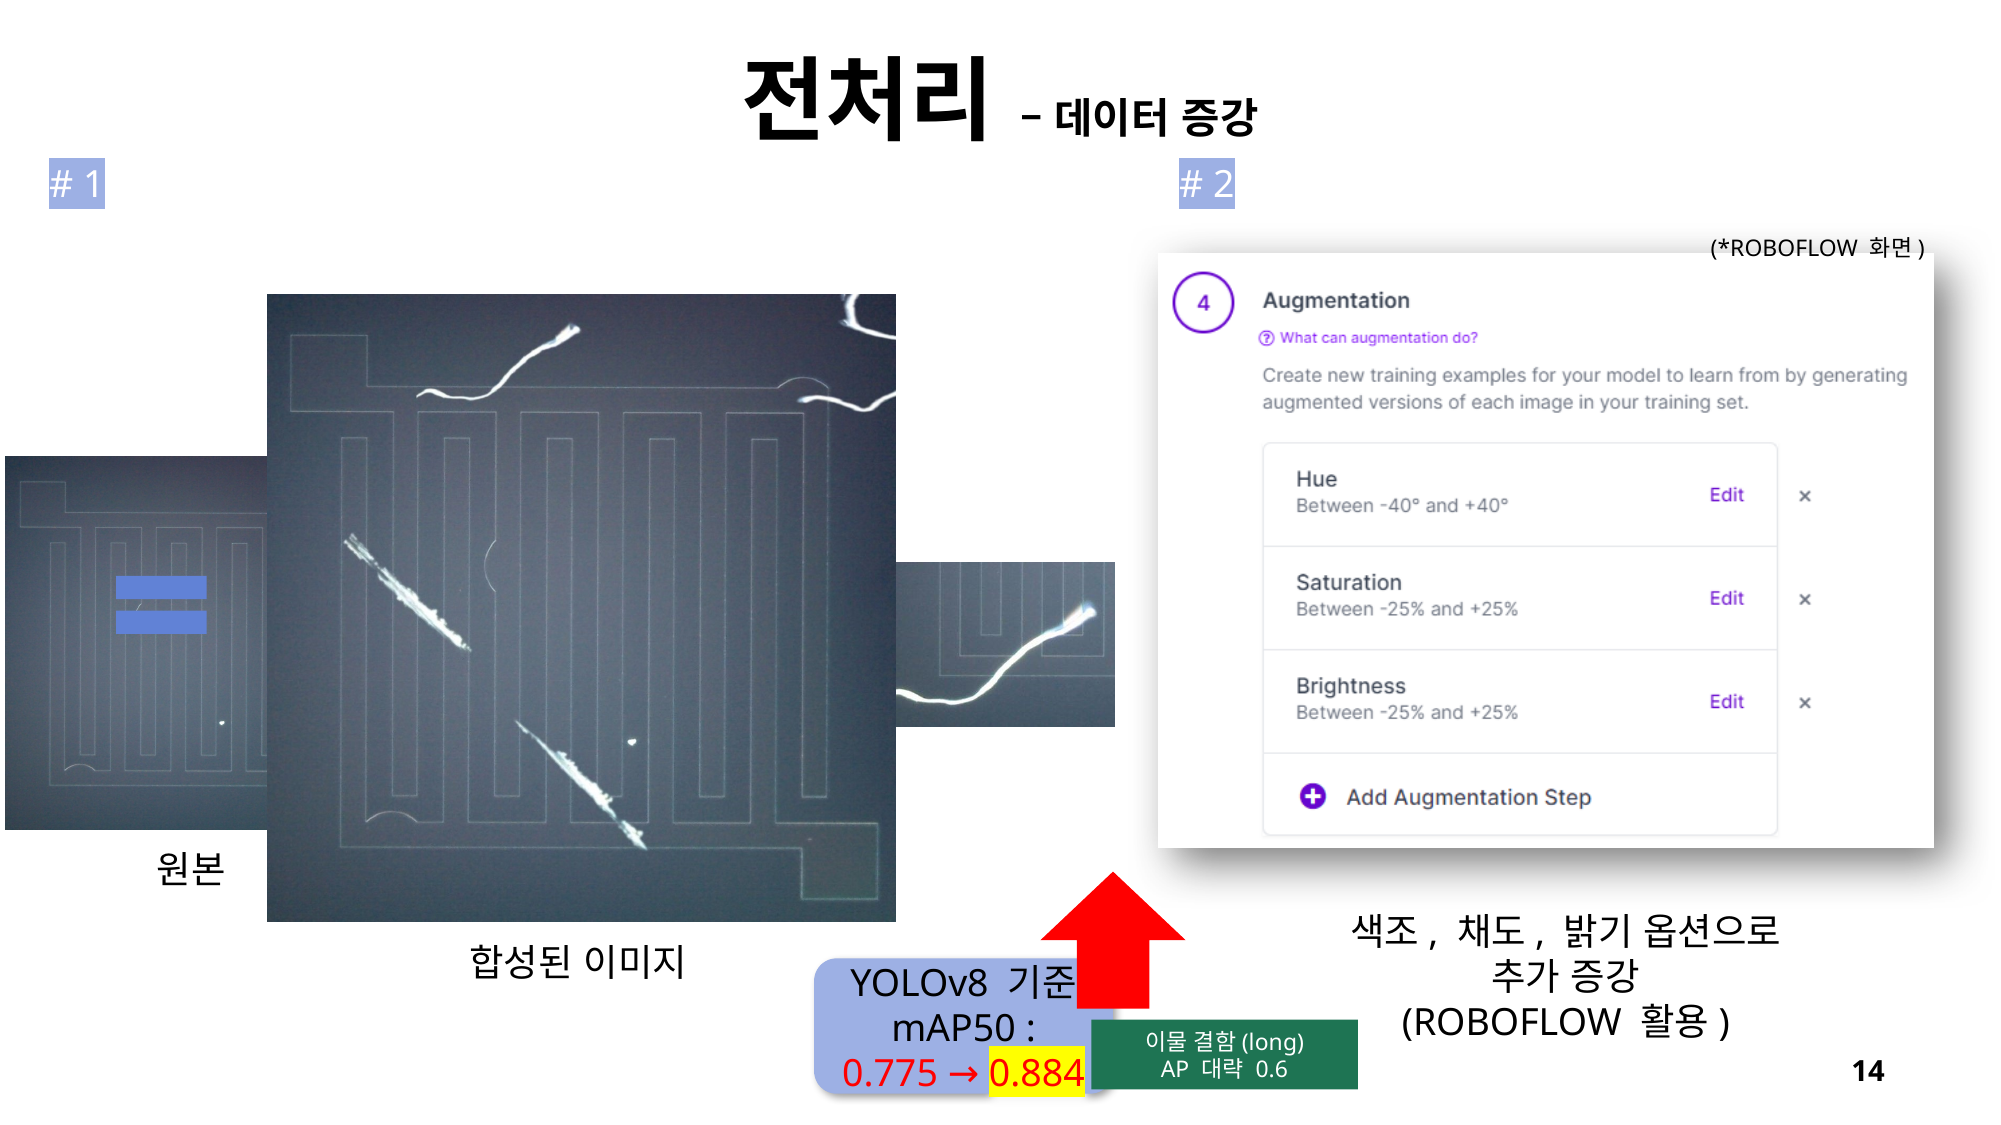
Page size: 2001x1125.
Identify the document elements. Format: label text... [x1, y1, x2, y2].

slide_number 14 [1433, 1042, 1900, 1103]
text_box # 2 [1164, 152, 1250, 213]
text_box 이물 결함(long) AP 대략 0.6 [1192, 1019, 1358, 1090]
picture [1157, 252, 1934, 848]
text_box # 1 [34, 152, 120, 213]
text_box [813, 871, 1187, 1095]
title 전처리 – 데이터 증강 [99, 31, 1900, 163]
text_box (*ROBOFLOW 화면) [1695, 226, 1940, 258]
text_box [99, 293, 897, 993]
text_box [4, 456, 93, 918]
text_box 색조, 채도, 밝기 옵션으로 추가 증강 (ROBOFLOW 활용) [1335, 900, 1796, 1050]
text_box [902, 456, 1116, 869]
